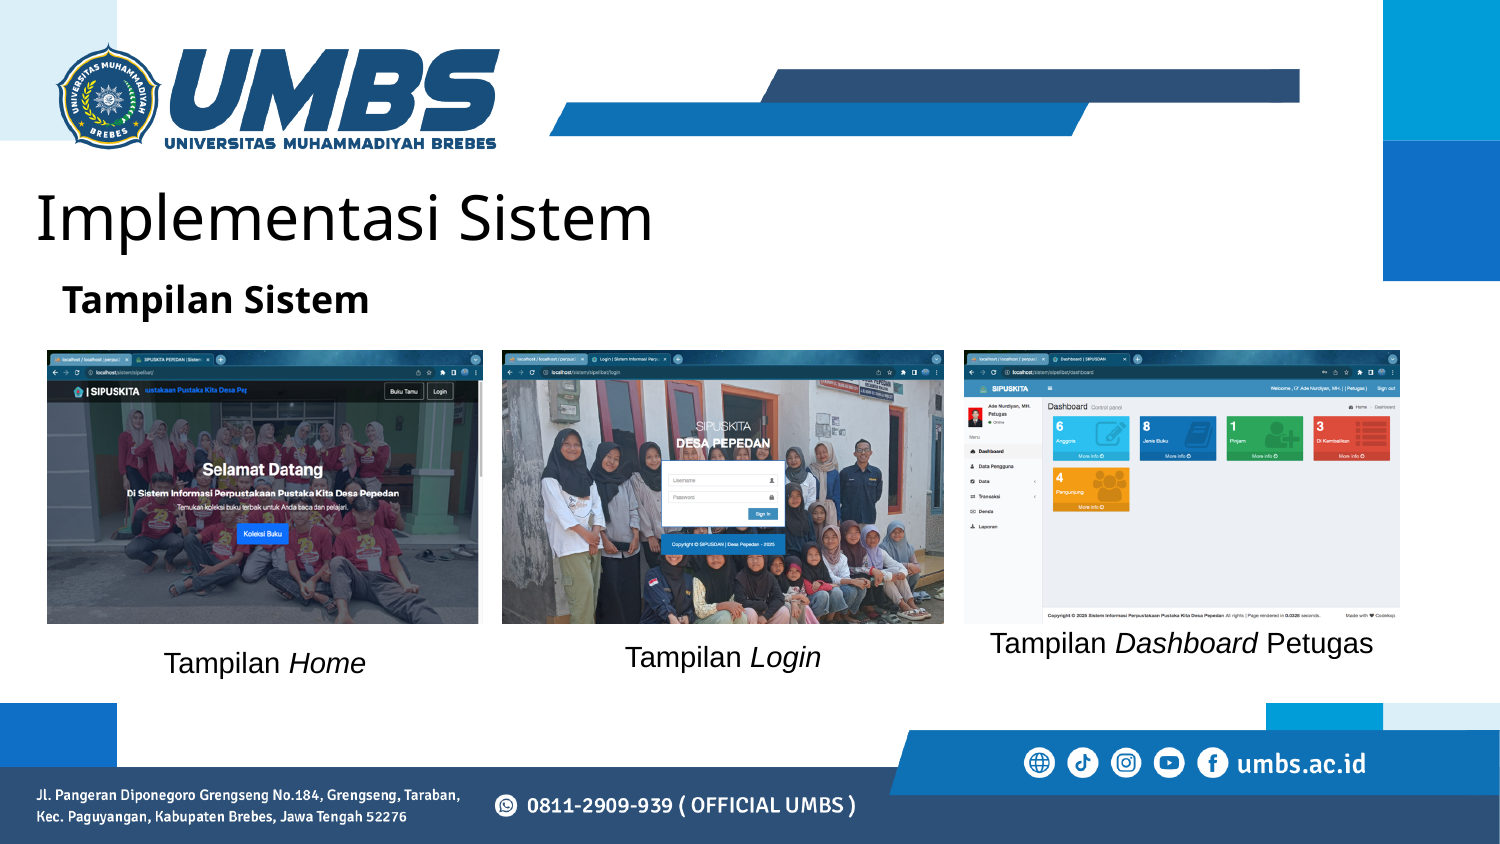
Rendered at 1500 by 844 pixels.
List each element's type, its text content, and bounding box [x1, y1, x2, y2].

picture [0, 730, 1500, 844]
picture [963, 349, 1400, 624]
picture [502, 349, 945, 624]
text_box Tampilan Dashboard Petugas [975, 633, 1389, 667]
title Implementasi Sistem [21, 163, 1286, 258]
picture [47, 349, 483, 624]
picture [47, 31, 1300, 164]
subtitle Tampilan Sistem [21, 238, 410, 326]
text_box Tampilan Login [610, 633, 837, 681]
text_box Tampilan Home [148, 636, 382, 687]
